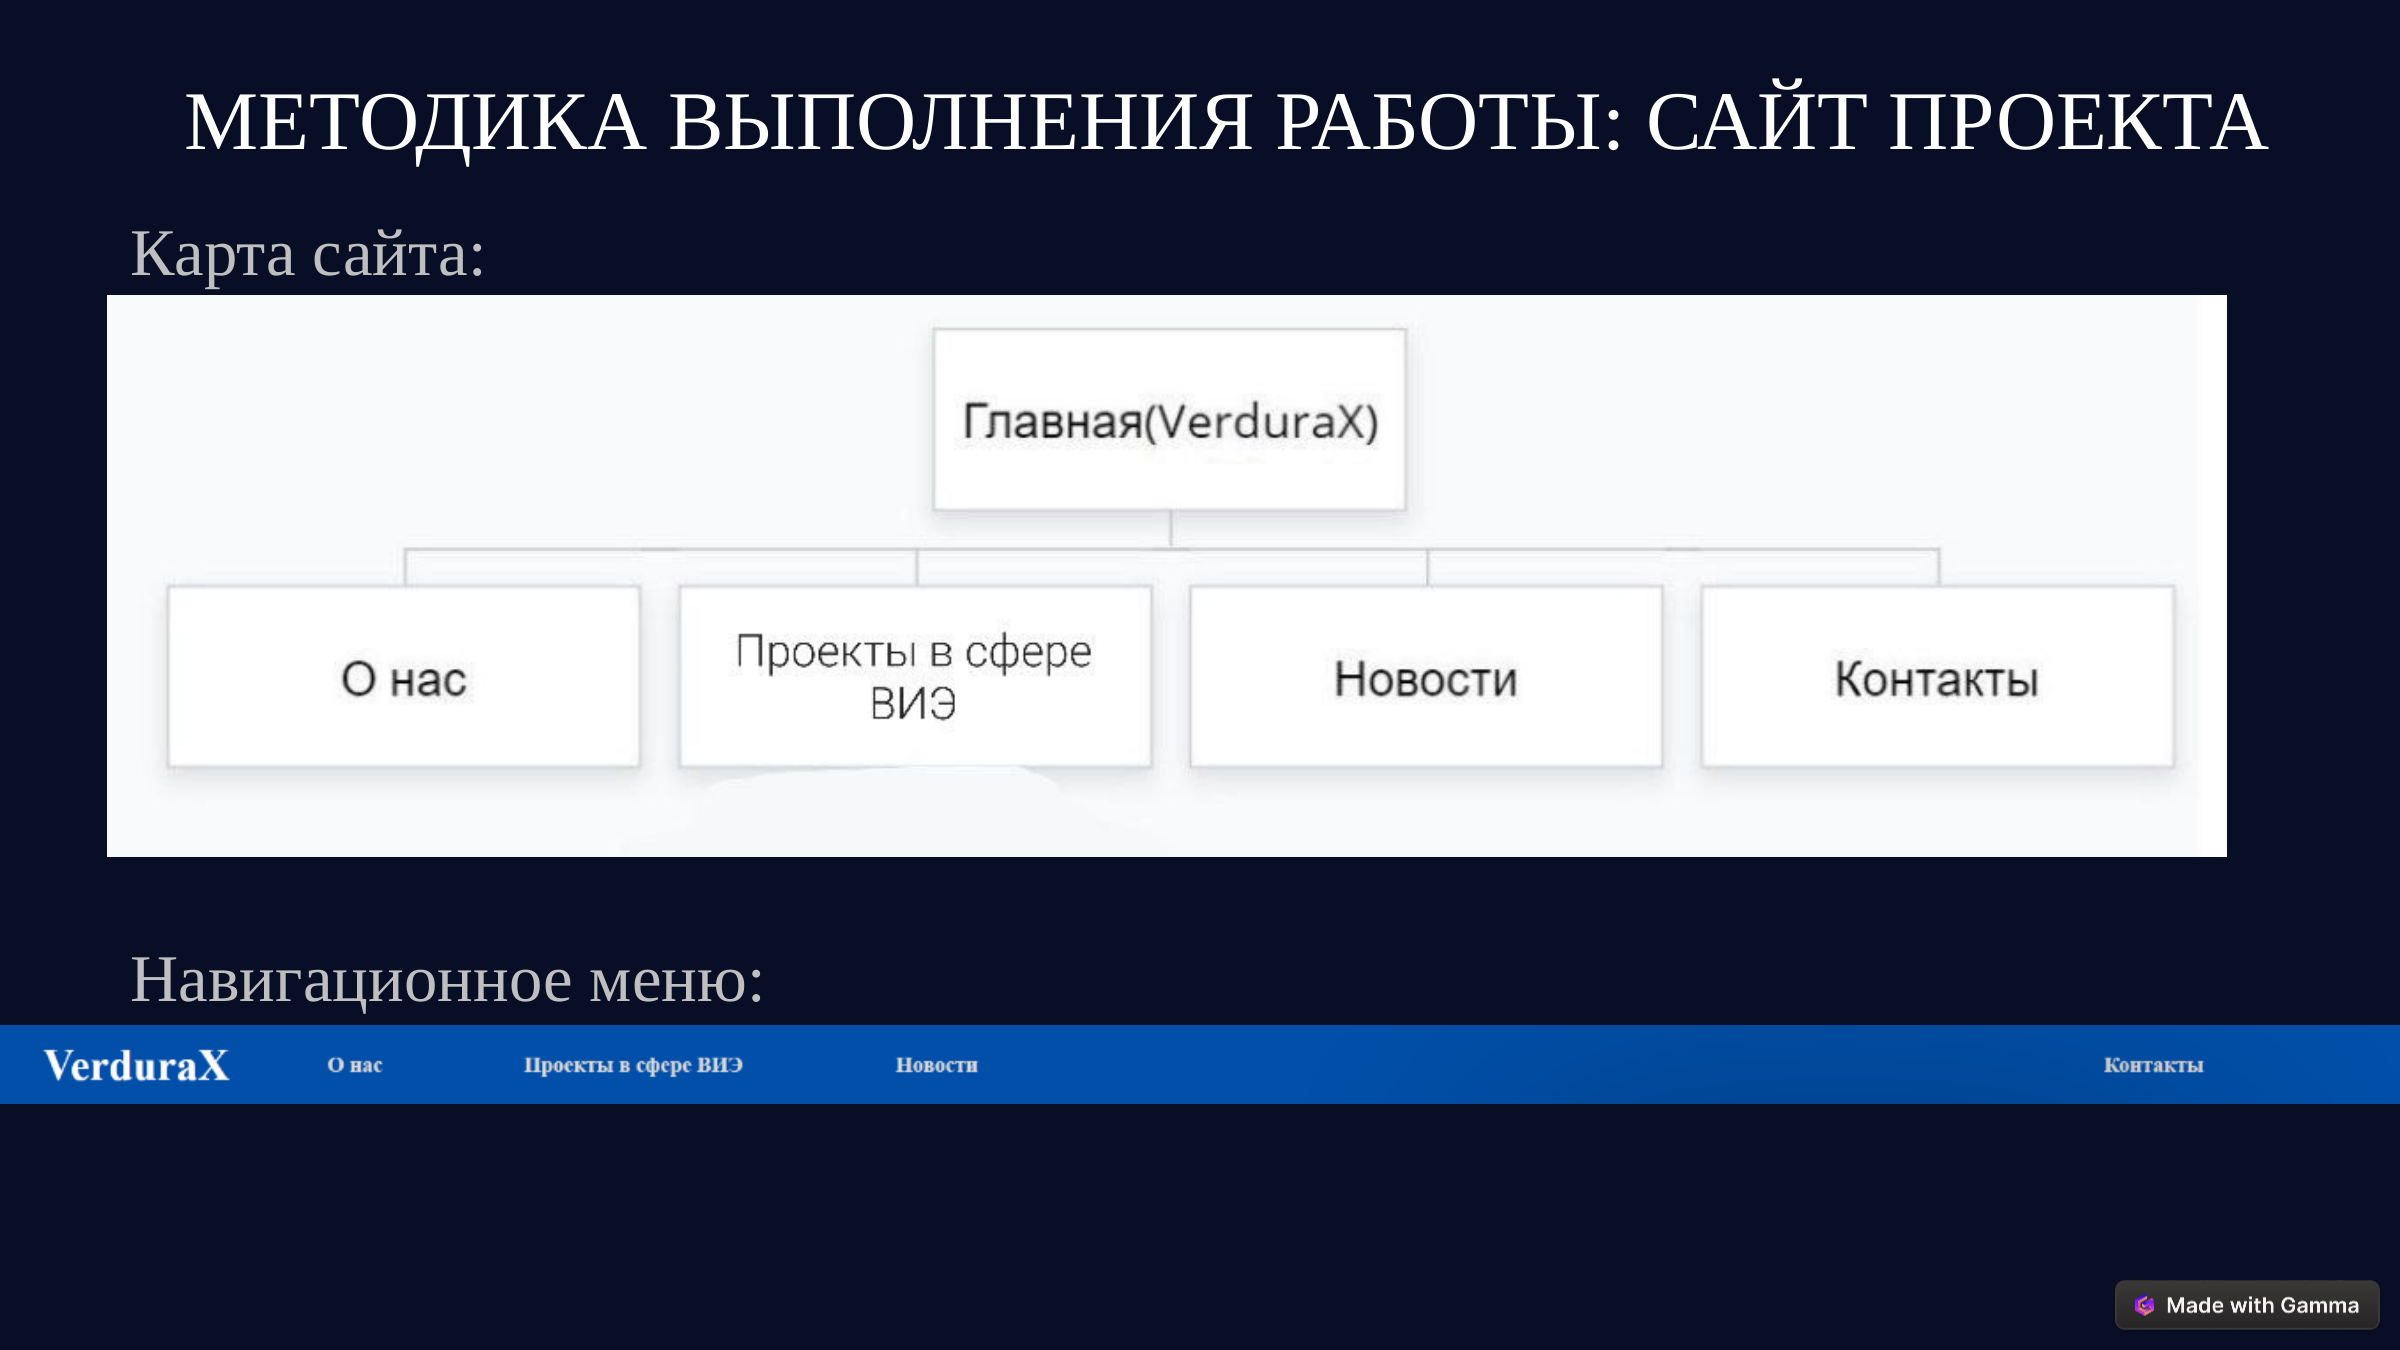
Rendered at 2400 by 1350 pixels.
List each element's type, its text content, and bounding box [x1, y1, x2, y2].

text_box МЕТОДИКА ВЫПОЛНЕНИЯ РАБОТЫ: САЙТ ПРОЕКТА [170, 58, 2359, 174]
picture [0, 1025, 2400, 1104]
picture [2106, 1271, 2389, 1339]
text_box Навигационное меню: [115, 927, 782, 1023]
picture [107, 295, 2227, 857]
text_box Карта сайта: [115, 200, 520, 295]
